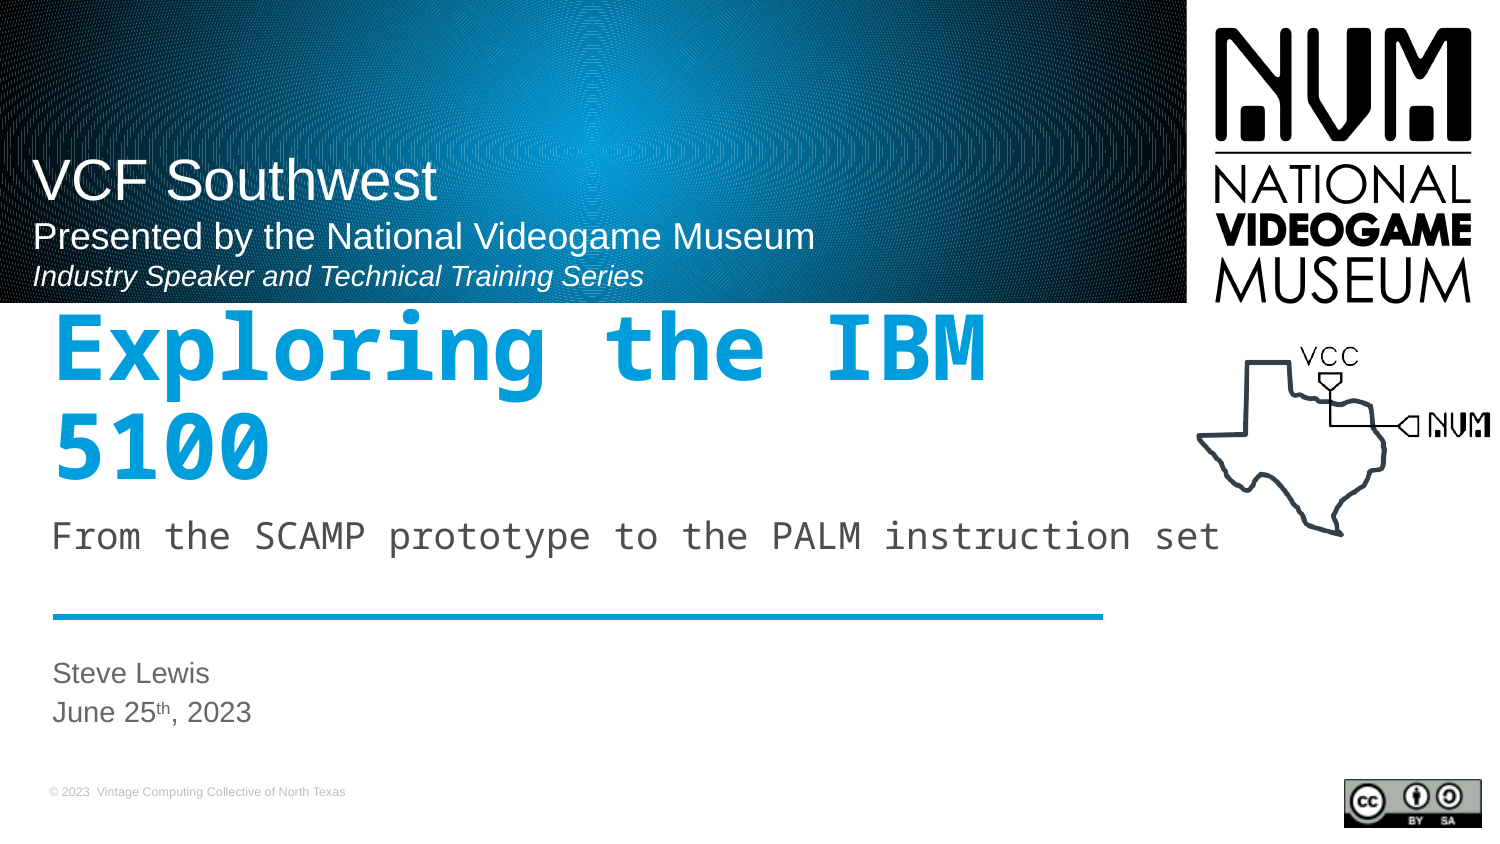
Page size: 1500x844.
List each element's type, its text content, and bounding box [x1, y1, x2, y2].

list From the SCAMP prototype to the PALM instruction set [36, 508, 1277, 558]
picture [1344, 779, 1482, 828]
subtitle Steve Lewis [37, 649, 1399, 688]
picture [1171, 0, 1500, 565]
list June 25th, 2023 [37, 688, 1399, 737]
title Exploring the IBM 5100 [37, 338, 1187, 463]
